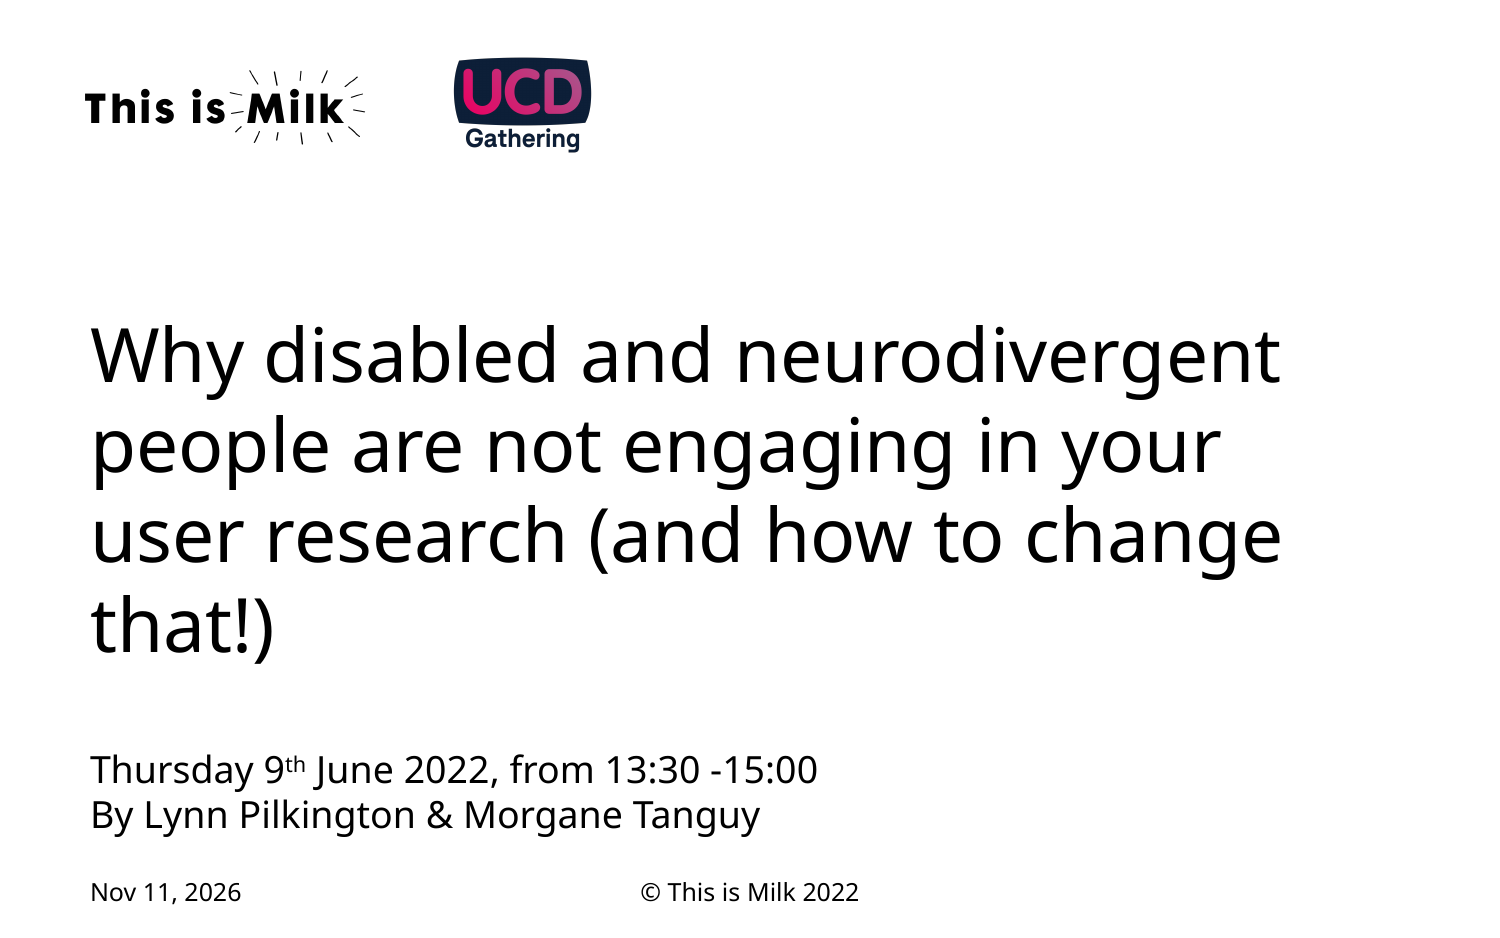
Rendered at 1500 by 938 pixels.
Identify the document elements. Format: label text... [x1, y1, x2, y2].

picture [443, 50, 602, 160]
text_box Thursday 9th June 2022, from 13:30 -15:00 By Lynn Pilkington & Morgane Tanguy [75, 738, 1054, 844]
text_box © This is Milk 2022 [512, 868, 988, 919]
slide_number 9-Jun-22 [75, 868, 425, 919]
picture [64, 47, 383, 163]
text_box Why disabled and neurodivergent people are not engaging in your user research (and how to change that!) [74, 299, 1394, 675]
